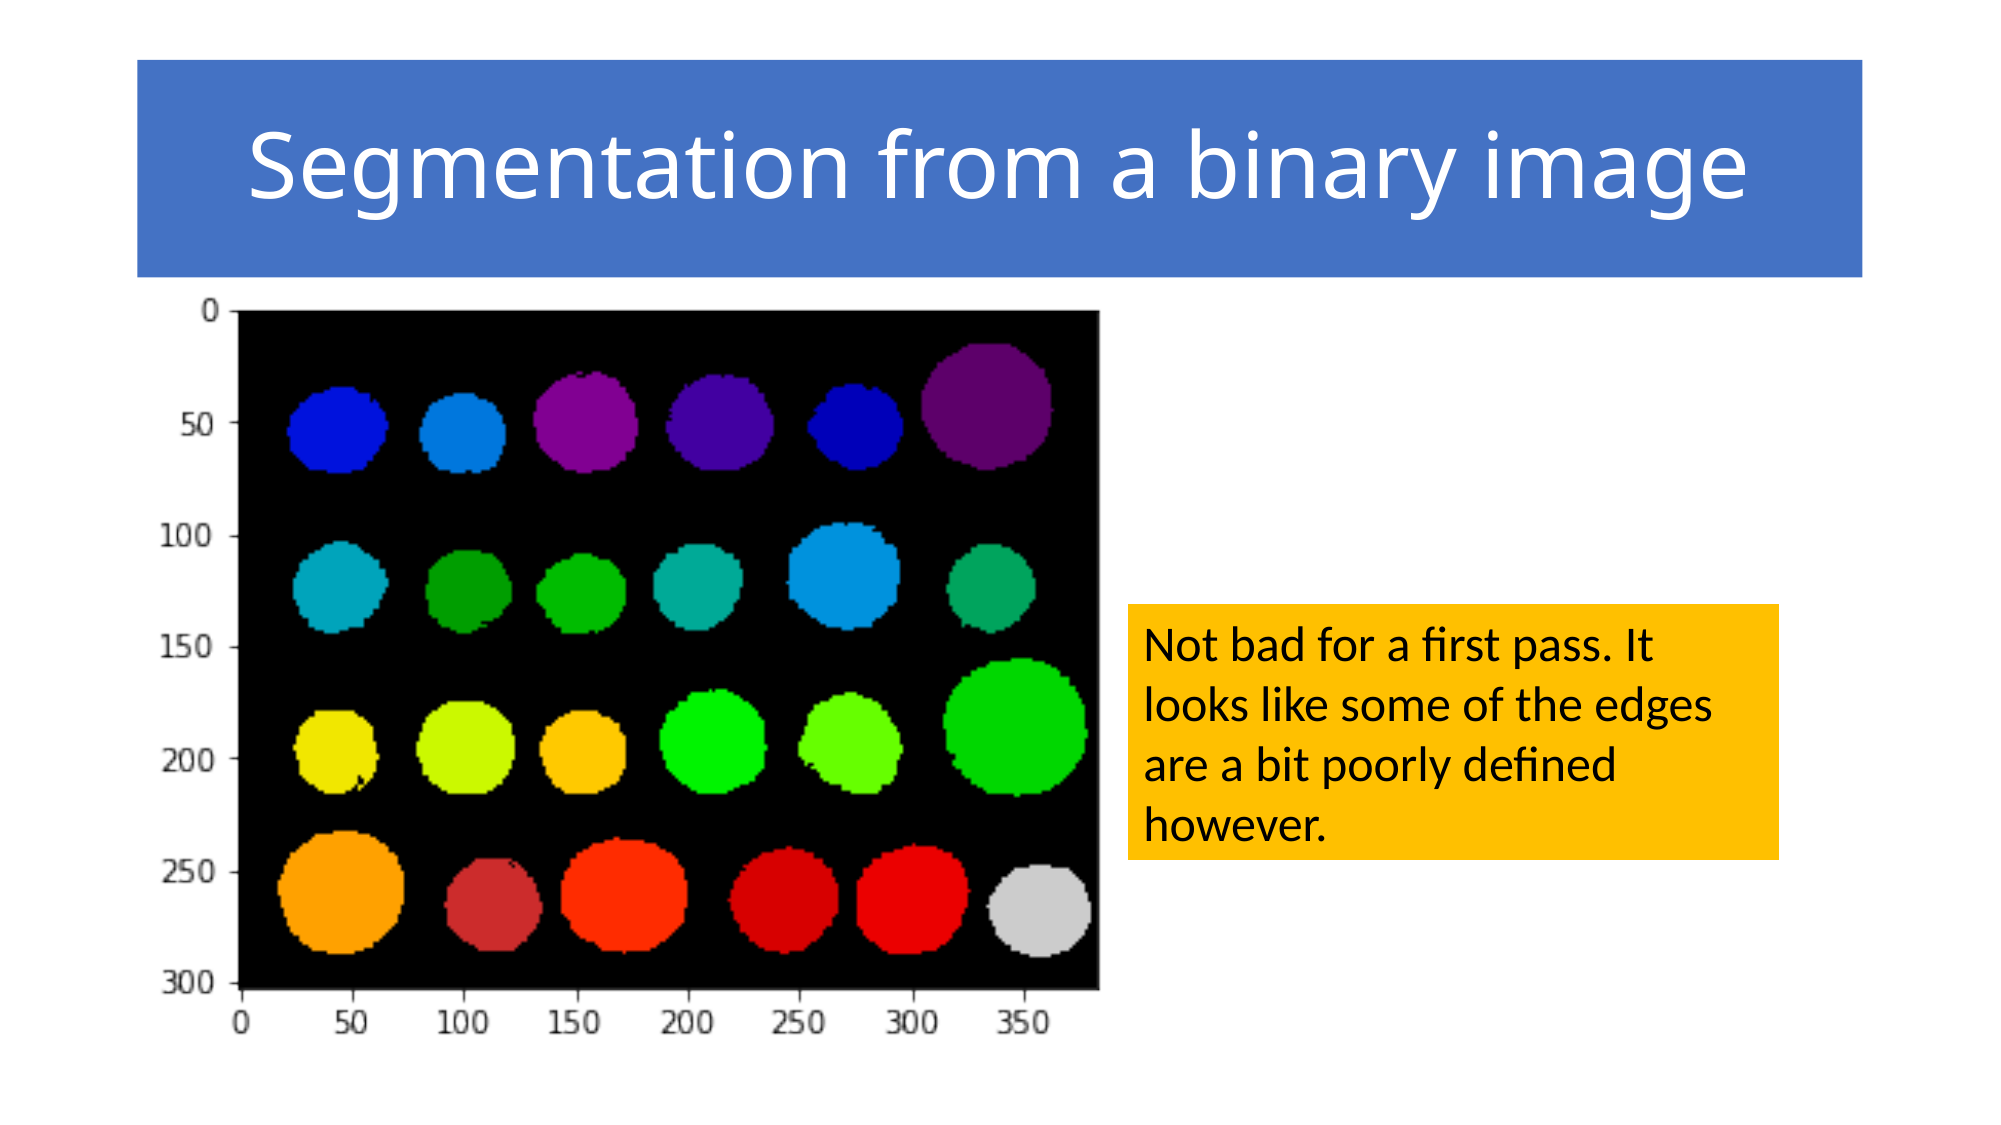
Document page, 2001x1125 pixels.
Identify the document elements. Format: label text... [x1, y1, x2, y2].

title Segmentation from a binary image [137, 59, 1863, 278]
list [137, 277, 1129, 1063]
text_box Not bad for a first pass. It looks like some of the edges are a bit poorly defined however. [1129, 604, 1779, 860]
